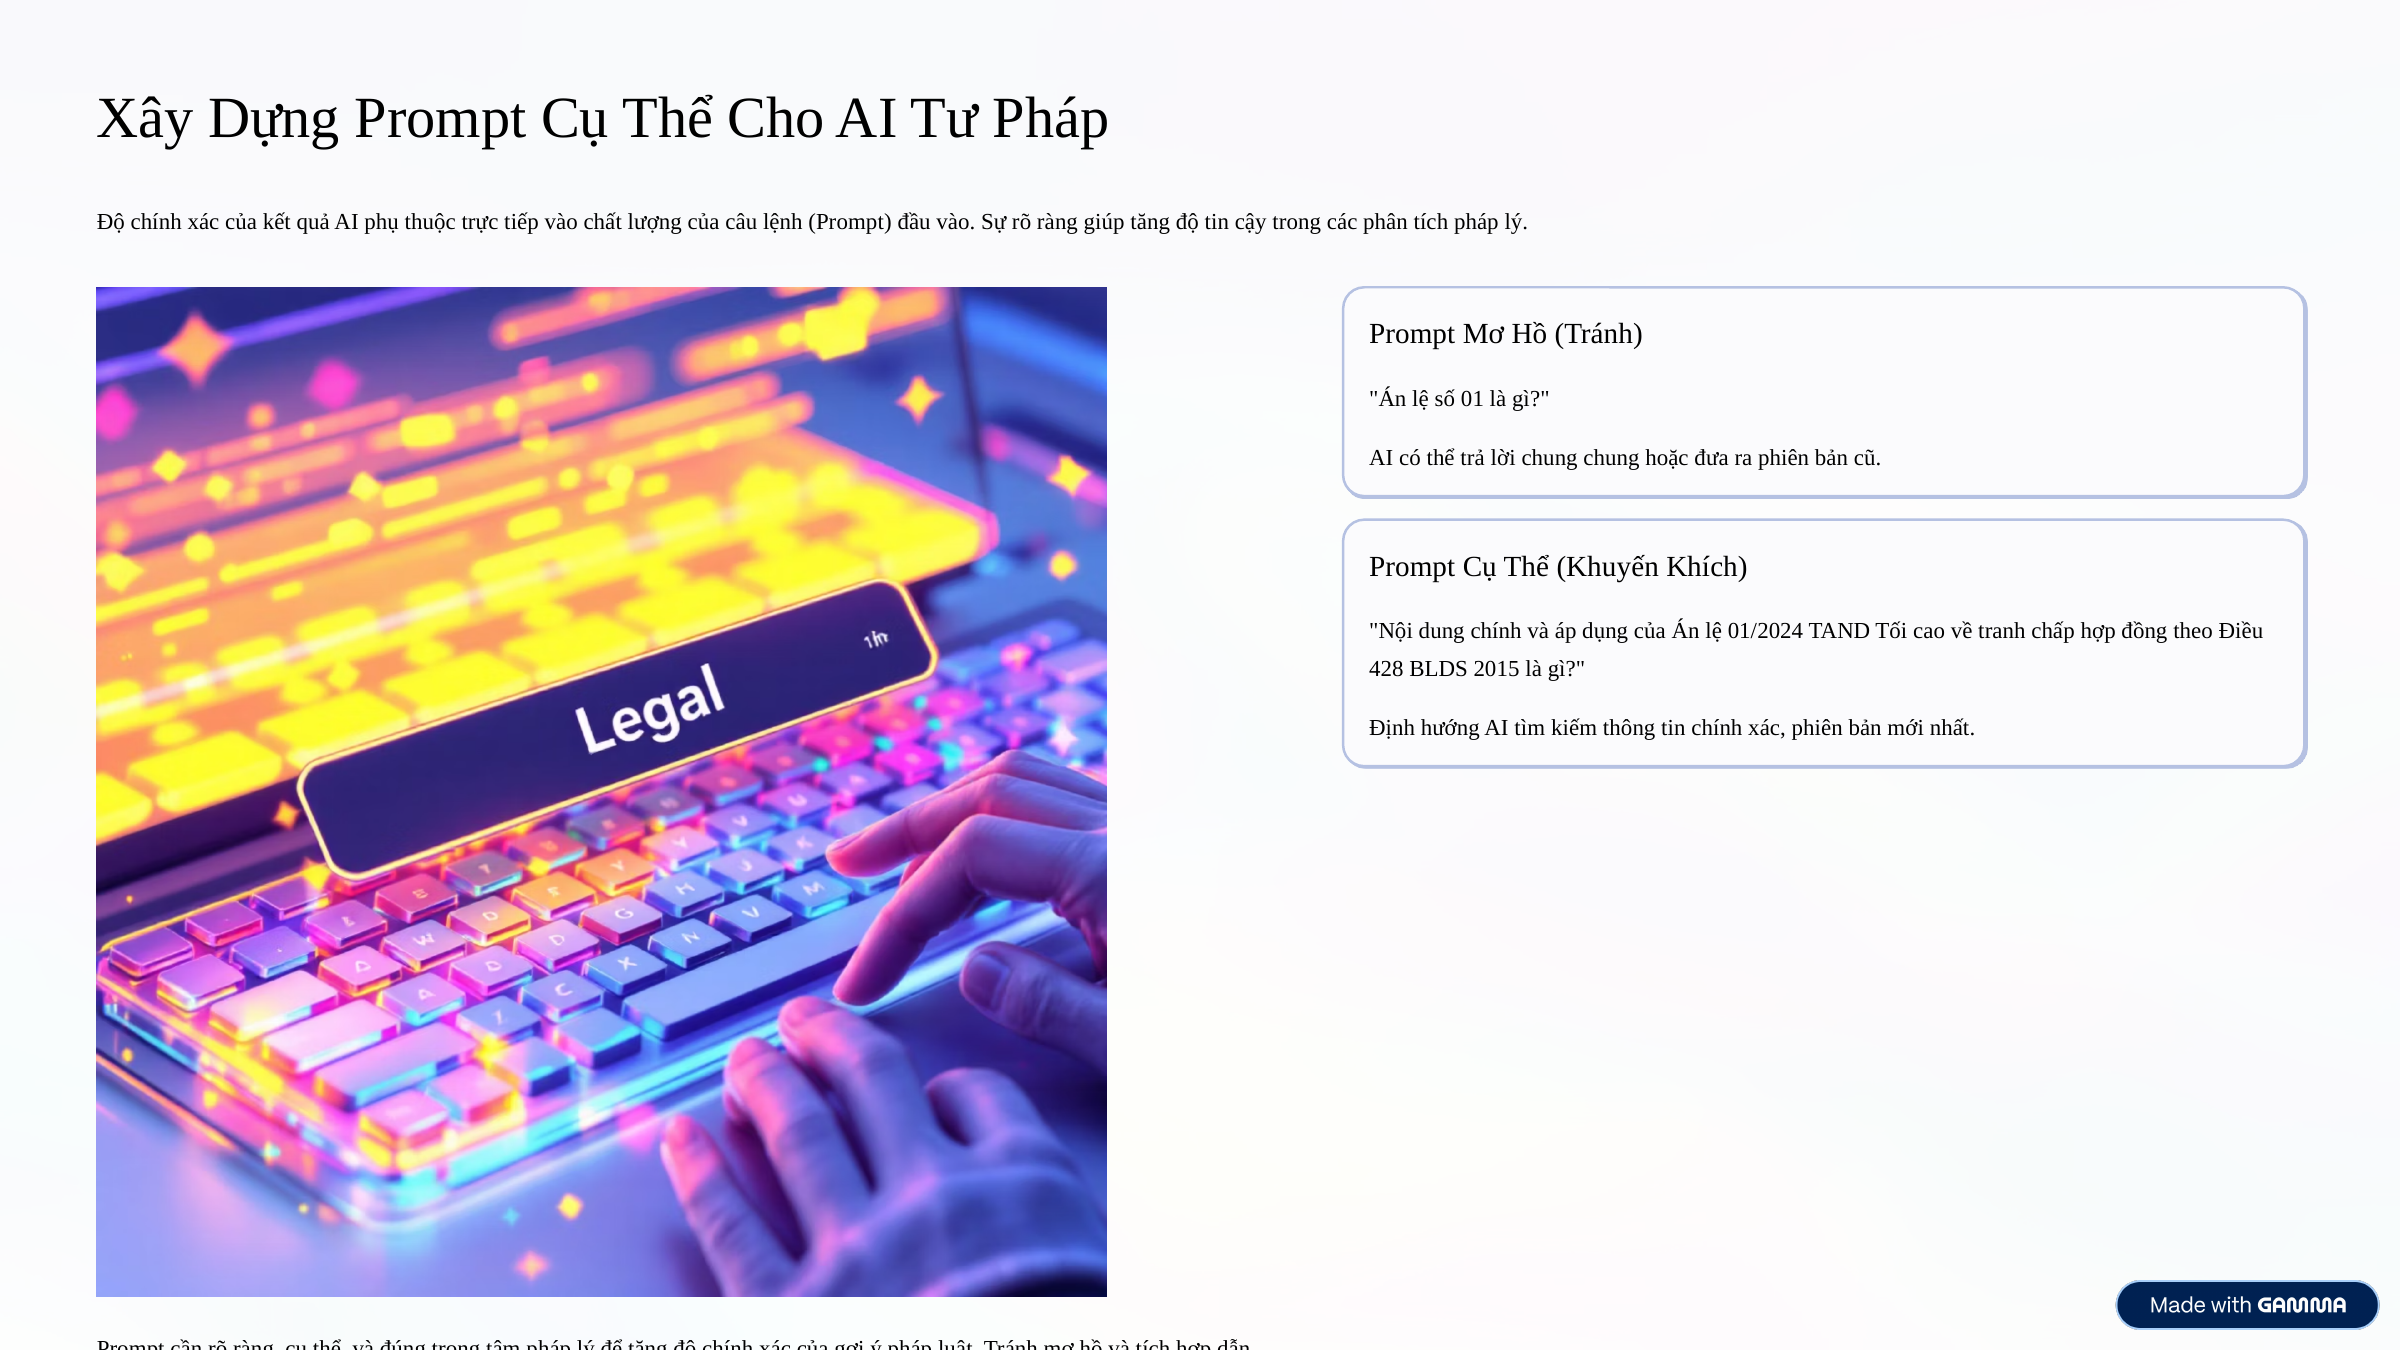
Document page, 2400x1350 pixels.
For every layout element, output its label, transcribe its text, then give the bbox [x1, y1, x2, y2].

text_box Prompt Mơ Hồ (Tránh) [1369, 313, 1664, 351]
text_box "Án lệ số 01 là gì?" [1369, 373, 2279, 412]
text_box Định hướng AI tìm kiếm thông tin chính xác, phiên bản mới nhất. [1369, 702, 2279, 741]
text_box "Nội dung chính và áp dụng của Án lệ 01/2024 TAND Tối cao về tranh chấp hợp đồng theo Điều 428 BLDS 2015 là gì?" [1369, 606, 2279, 682]
text_box [1343, 287, 2305, 497]
text_box [1343, 519, 2305, 767]
text_box Prompt cần rõ ràng, cụ thể, và đúng trọng tâm pháp lý để tăng độ chính xác của gợi ý pháp luật. Tránh mơ hồ và tích hợp dẫn chứng từ Bộ luật hoặc án lệ TAND Tối cao. [96, 1323, 1285, 1350]
text_box Prompt Cụ Thể (Khuyến Khích) [1369, 545, 1769, 583]
picture [96, 287, 1107, 1297]
text_box Độ chính xác của kết quả AI phụ thuộc trực tiếp vào chất lượng của câu lệnh (Prompt) đầu vào. Sự rõ ràng giúp tăng độ tin cậy trong các phân tích pháp lý. [96, 196, 2304, 235]
text_box Xây Dựng Prompt Cụ Thể Cho AI Tư Pháp [96, 76, 1190, 150]
picture [2106, 1271, 2389, 1339]
text_box AI có thể trả lời chung chung hoặc đưa ra phiên bản cũ. [1369, 432, 2279, 471]
